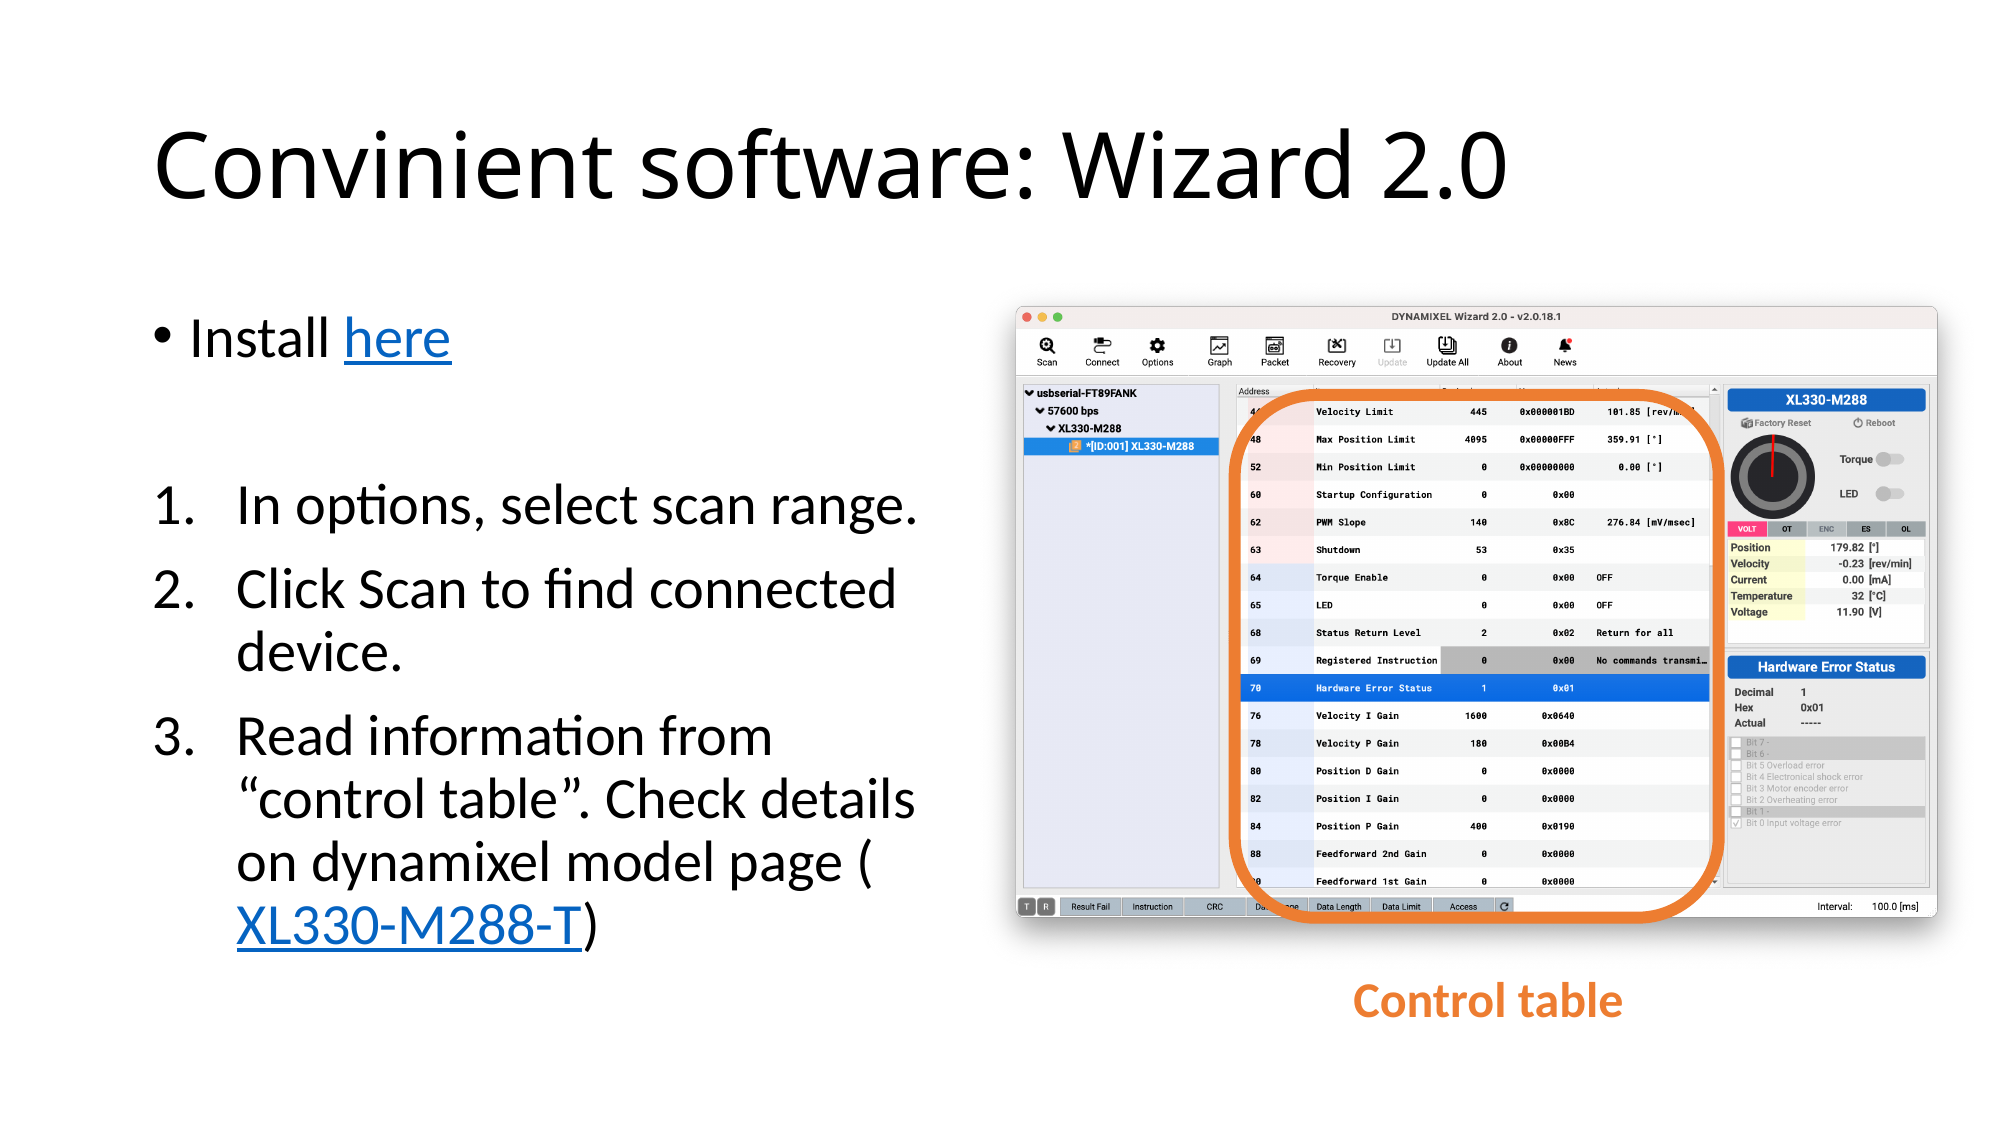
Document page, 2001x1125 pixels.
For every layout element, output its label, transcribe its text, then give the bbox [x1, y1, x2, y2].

list Install here In options, select scan range. Click Scan to find connected device. Read information from “control table”. Check details on dynamixel model page (XL330-M288-T) [137, 299, 941, 1014]
text_box Control table [1338, 974, 1675, 1035]
title Convinient software: Wizard 2.0 [137, 59, 1863, 278]
picture [973, 277, 1980, 974]
